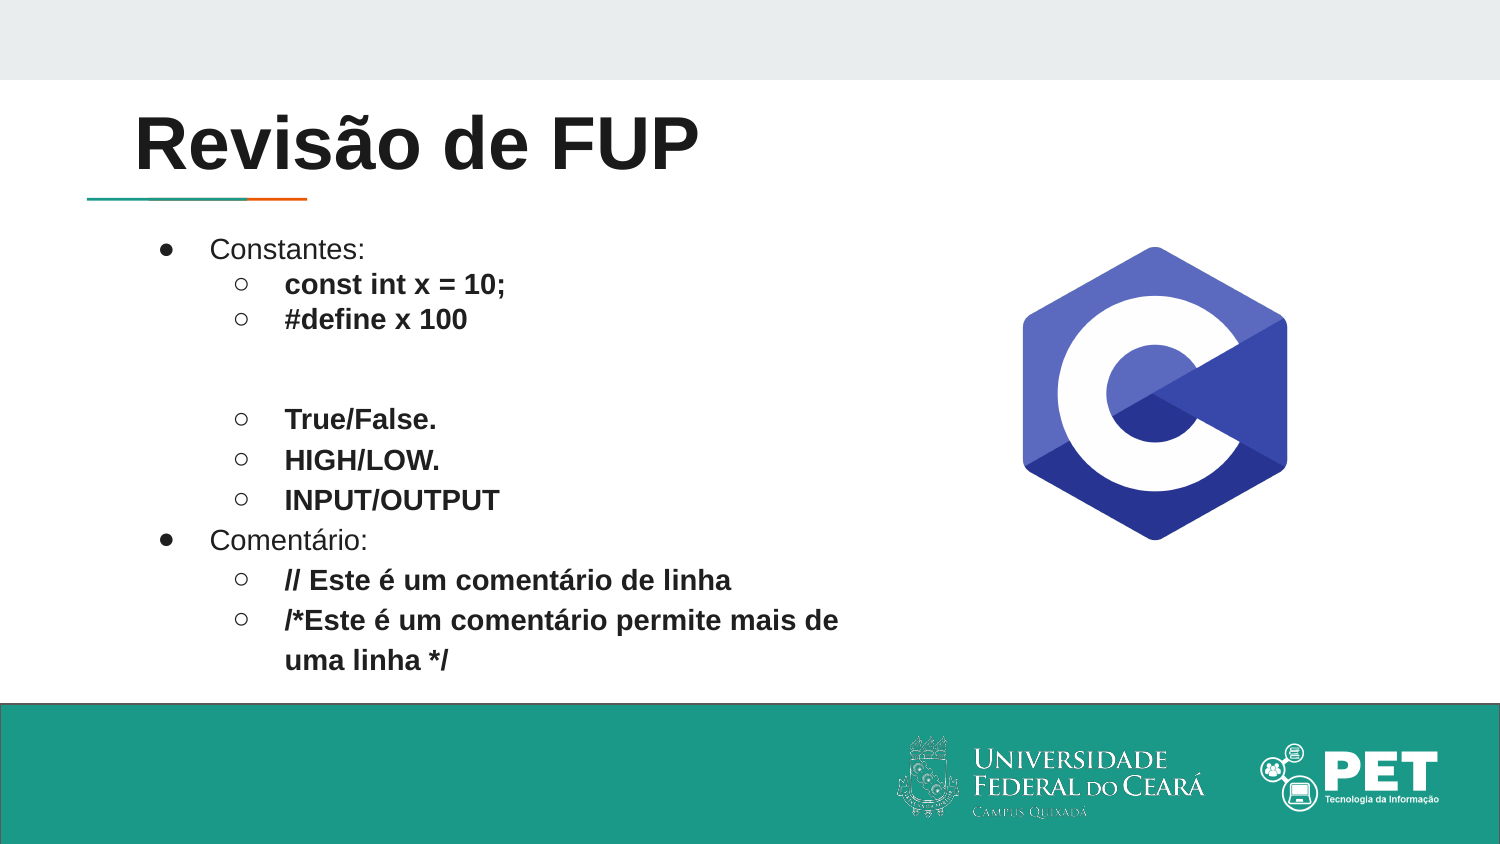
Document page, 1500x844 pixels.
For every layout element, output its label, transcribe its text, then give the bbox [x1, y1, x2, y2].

title Revisão de FUP [119, 95, 1448, 183]
text_box [0, 703, 1500, 844]
picture [896, 736, 1206, 819]
picture [1253, 711, 1448, 844]
text_box Constantes: const int x = 10; #define x 100 True/False. HIGH/LOW. INPUT/OUTPUT Comentário: // Este é um comentário de linha /*Este é um comentário permite mais de uma linha */ [119, 215, 873, 606]
picture [988, 226, 1322, 561]
